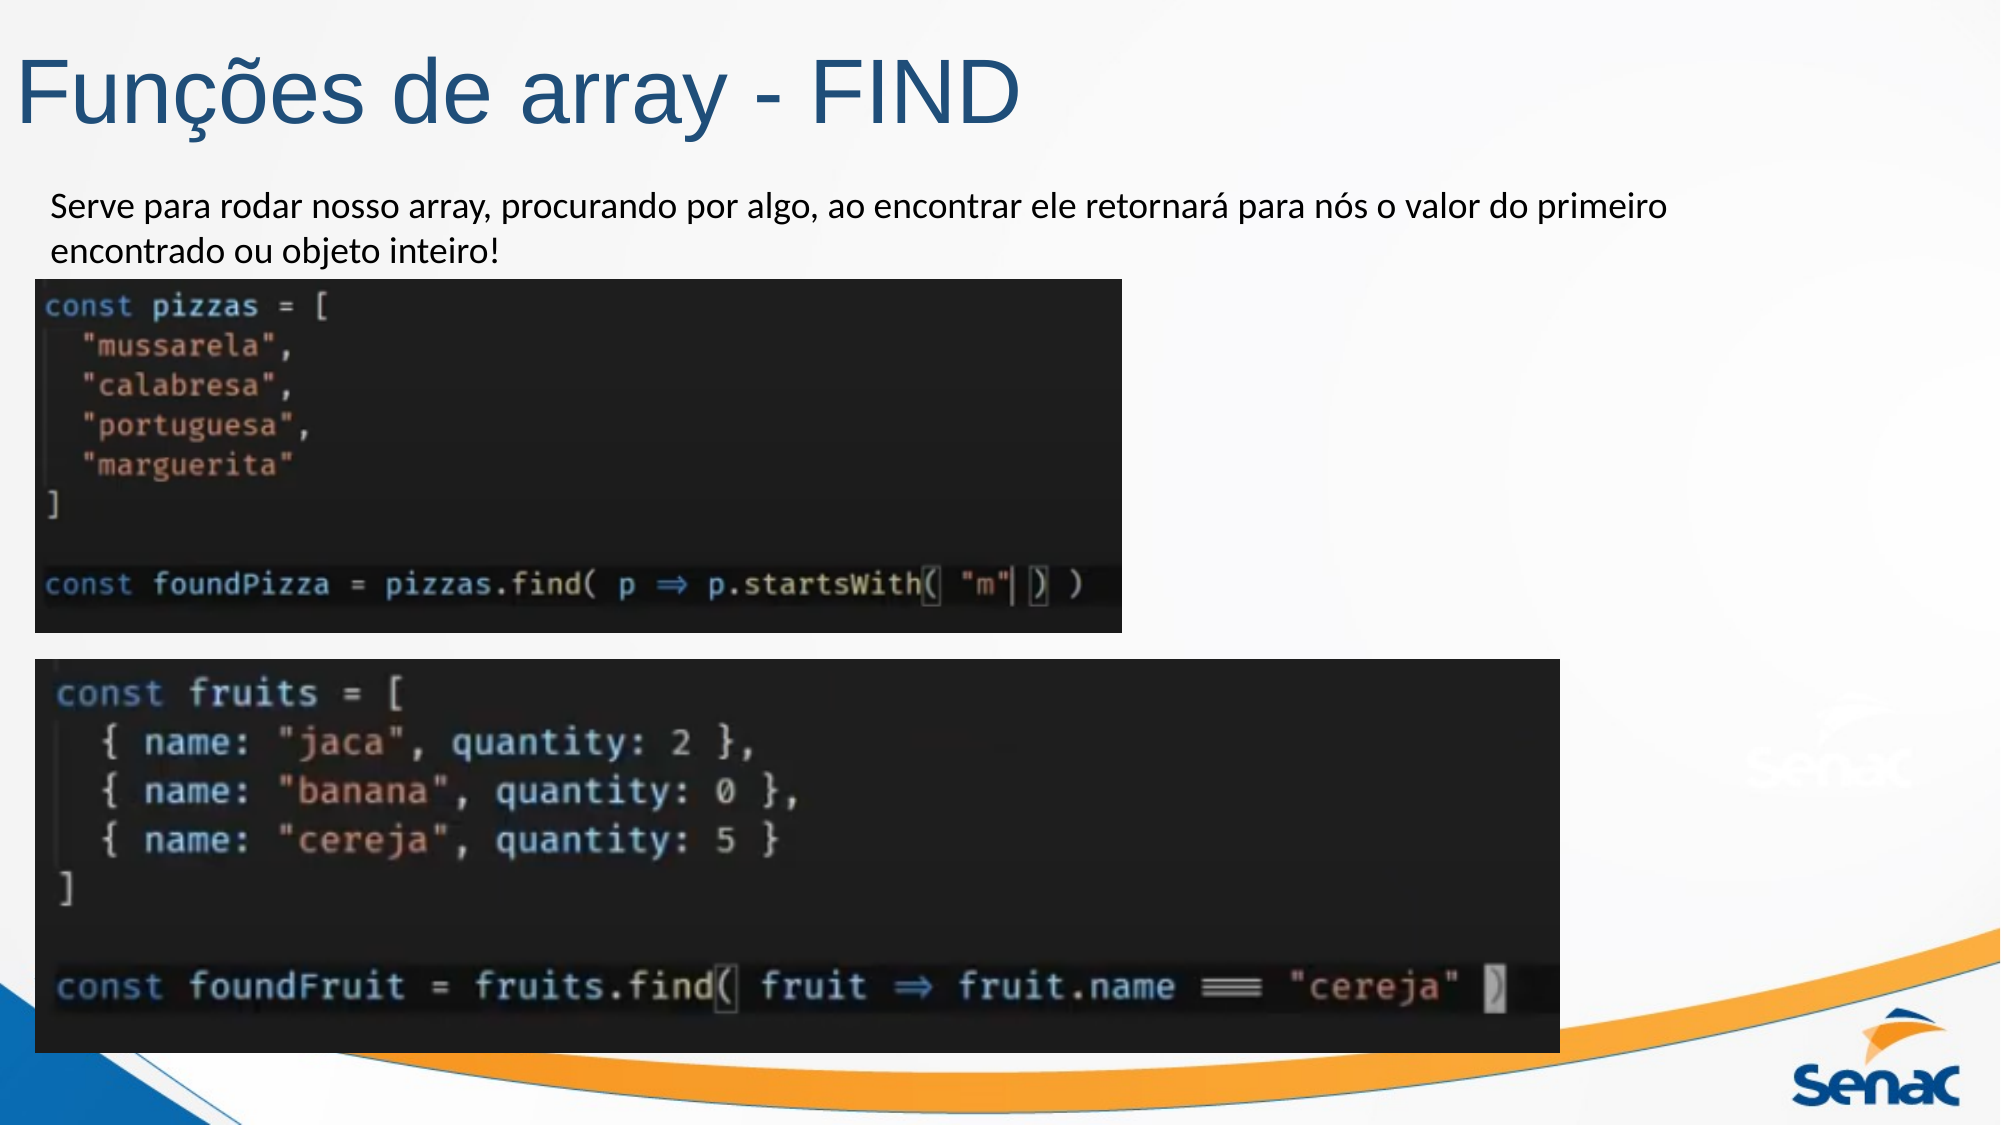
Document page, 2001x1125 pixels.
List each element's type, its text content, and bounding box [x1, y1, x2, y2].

picture [0, 0, 2001, 1125]
text_box Serve para rodar nosso array, procurando por algo, ao encontrar ele retornará para nós o valor do primeiro encontrado ou objeto inteiro! [35, 173, 1707, 279]
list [35, 279, 1122, 634]
title Funções de array - FIND [0, 25, 2000, 162]
